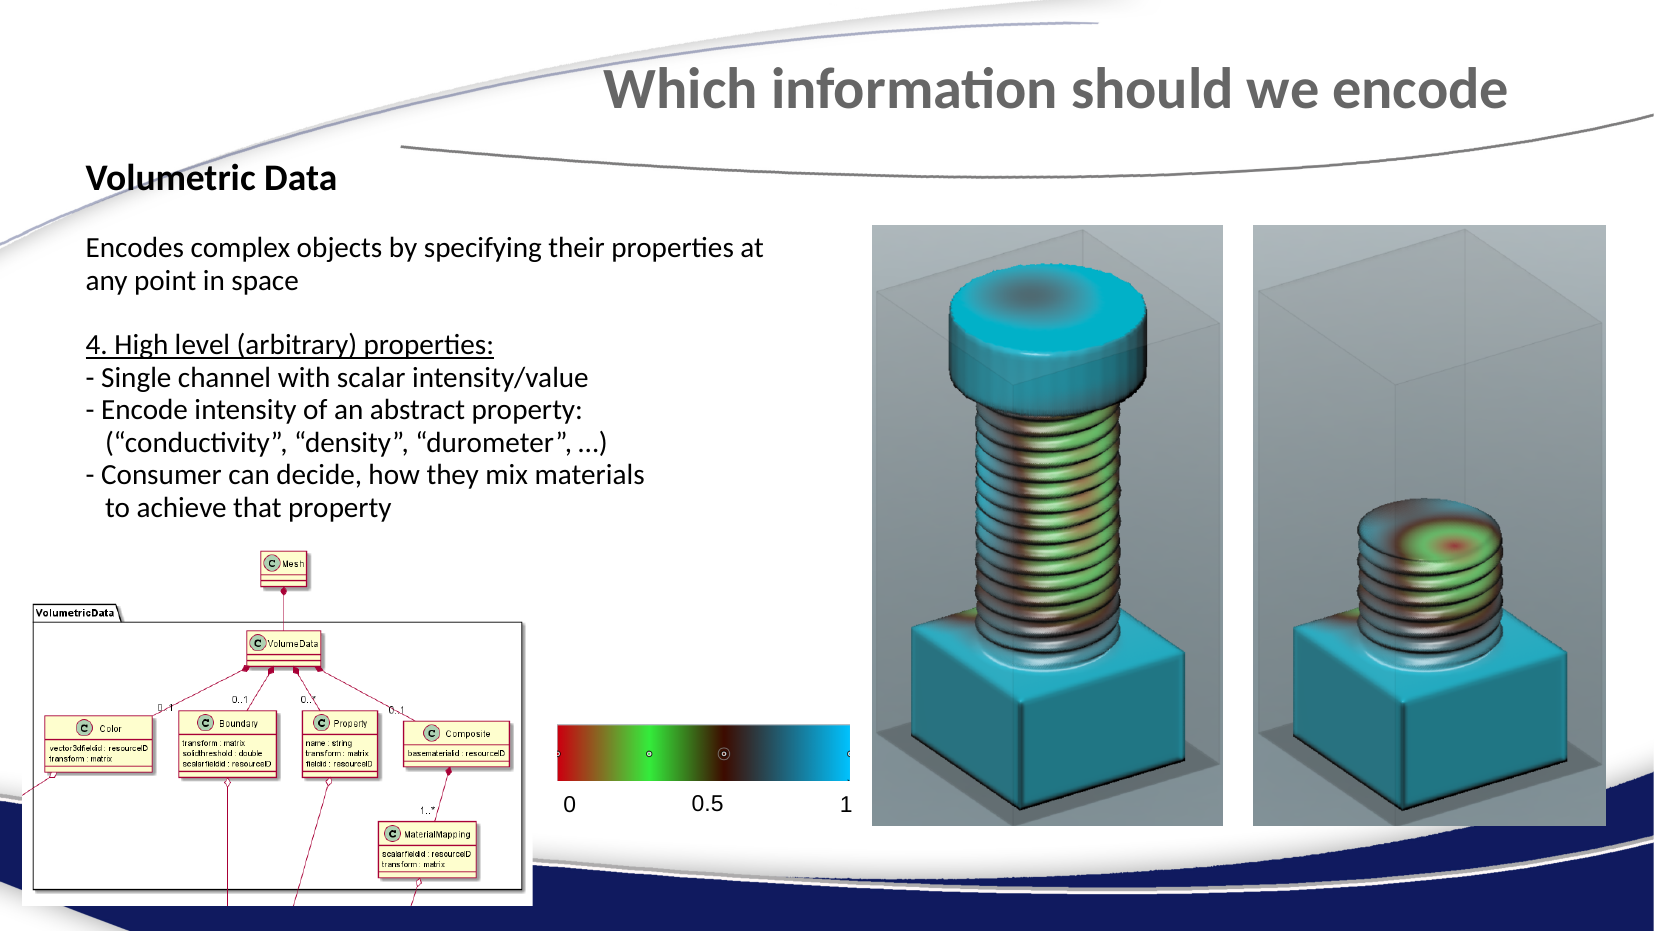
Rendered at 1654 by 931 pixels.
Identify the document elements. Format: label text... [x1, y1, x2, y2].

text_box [548, 724, 877, 826]
text_box Which information should we encode [425, 51, 1524, 140]
text_box Volumetric Data Encodes complex objects by specifying their properties at any point in space 4. High level (arbitrary) properties: - Single channel with scalar intensity/value - Encode intensity of an abstract property: (“conductivity”, “density”, “durometer”, …) - Consumer can decide, how they mix materials to achieve that property [70, 149, 815, 564]
picture [0, 0, 1654, 931]
